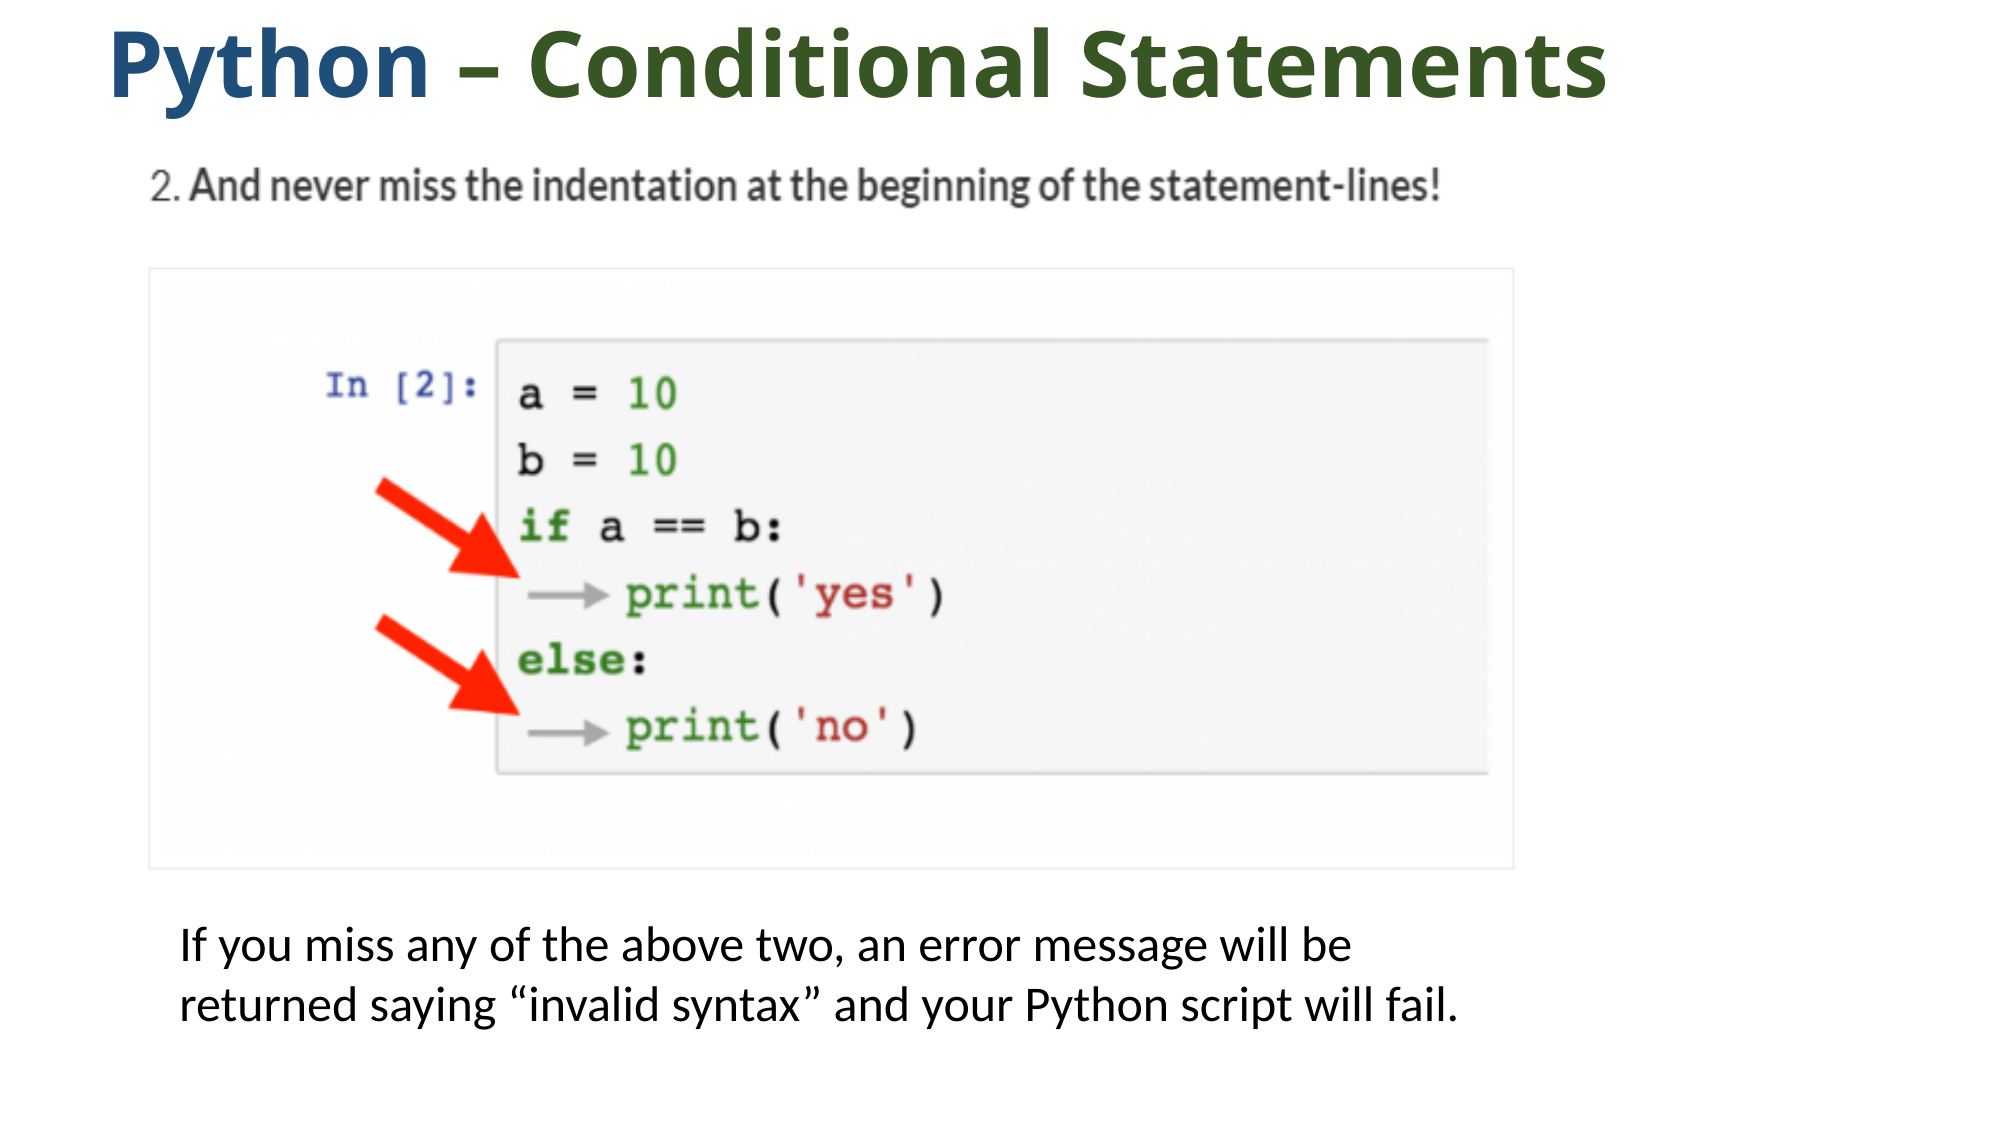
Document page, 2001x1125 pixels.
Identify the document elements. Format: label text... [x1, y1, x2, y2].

text_box Python – Conditional Statements [91, 16, 1979, 119]
picture [140, 153, 1535, 899]
text_box If you miss any of the above two, an error message will be returned saying “invalid syntax” and your Python script will fail. [164, 906, 1500, 1099]
